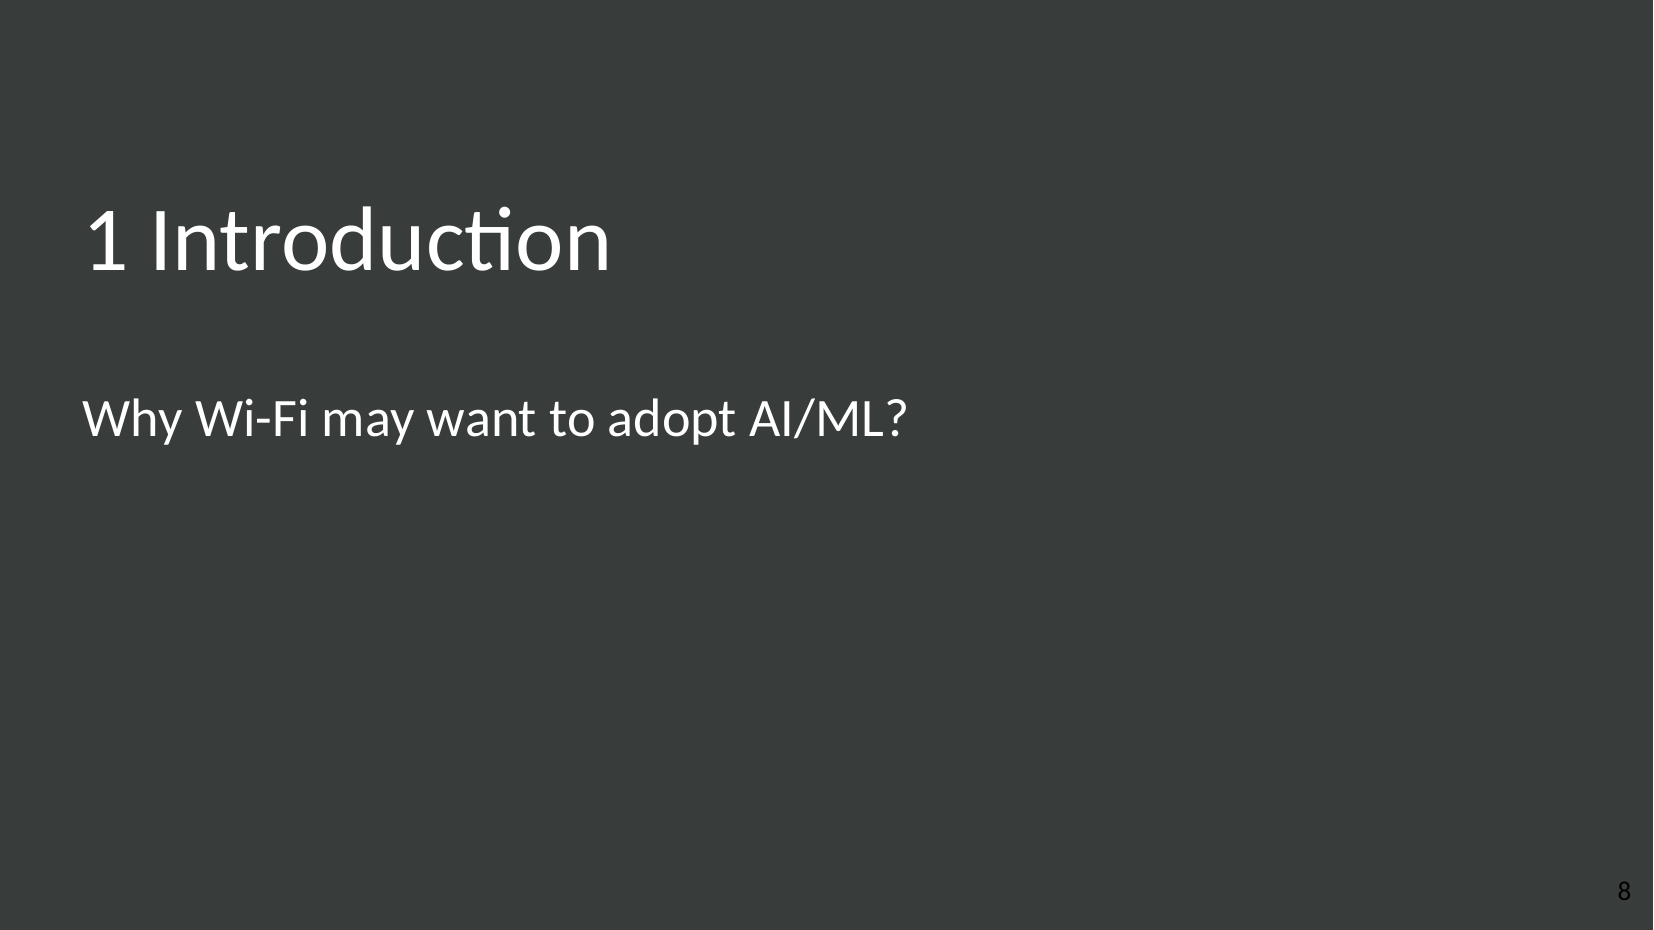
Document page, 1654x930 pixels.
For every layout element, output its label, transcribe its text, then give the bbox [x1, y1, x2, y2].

text_box 1 Introduction Why Wi-Fi may want to adopt AI/ML? [82, 161, 1571, 479]
slide_number ‹#› [1546, 858, 1647, 930]
